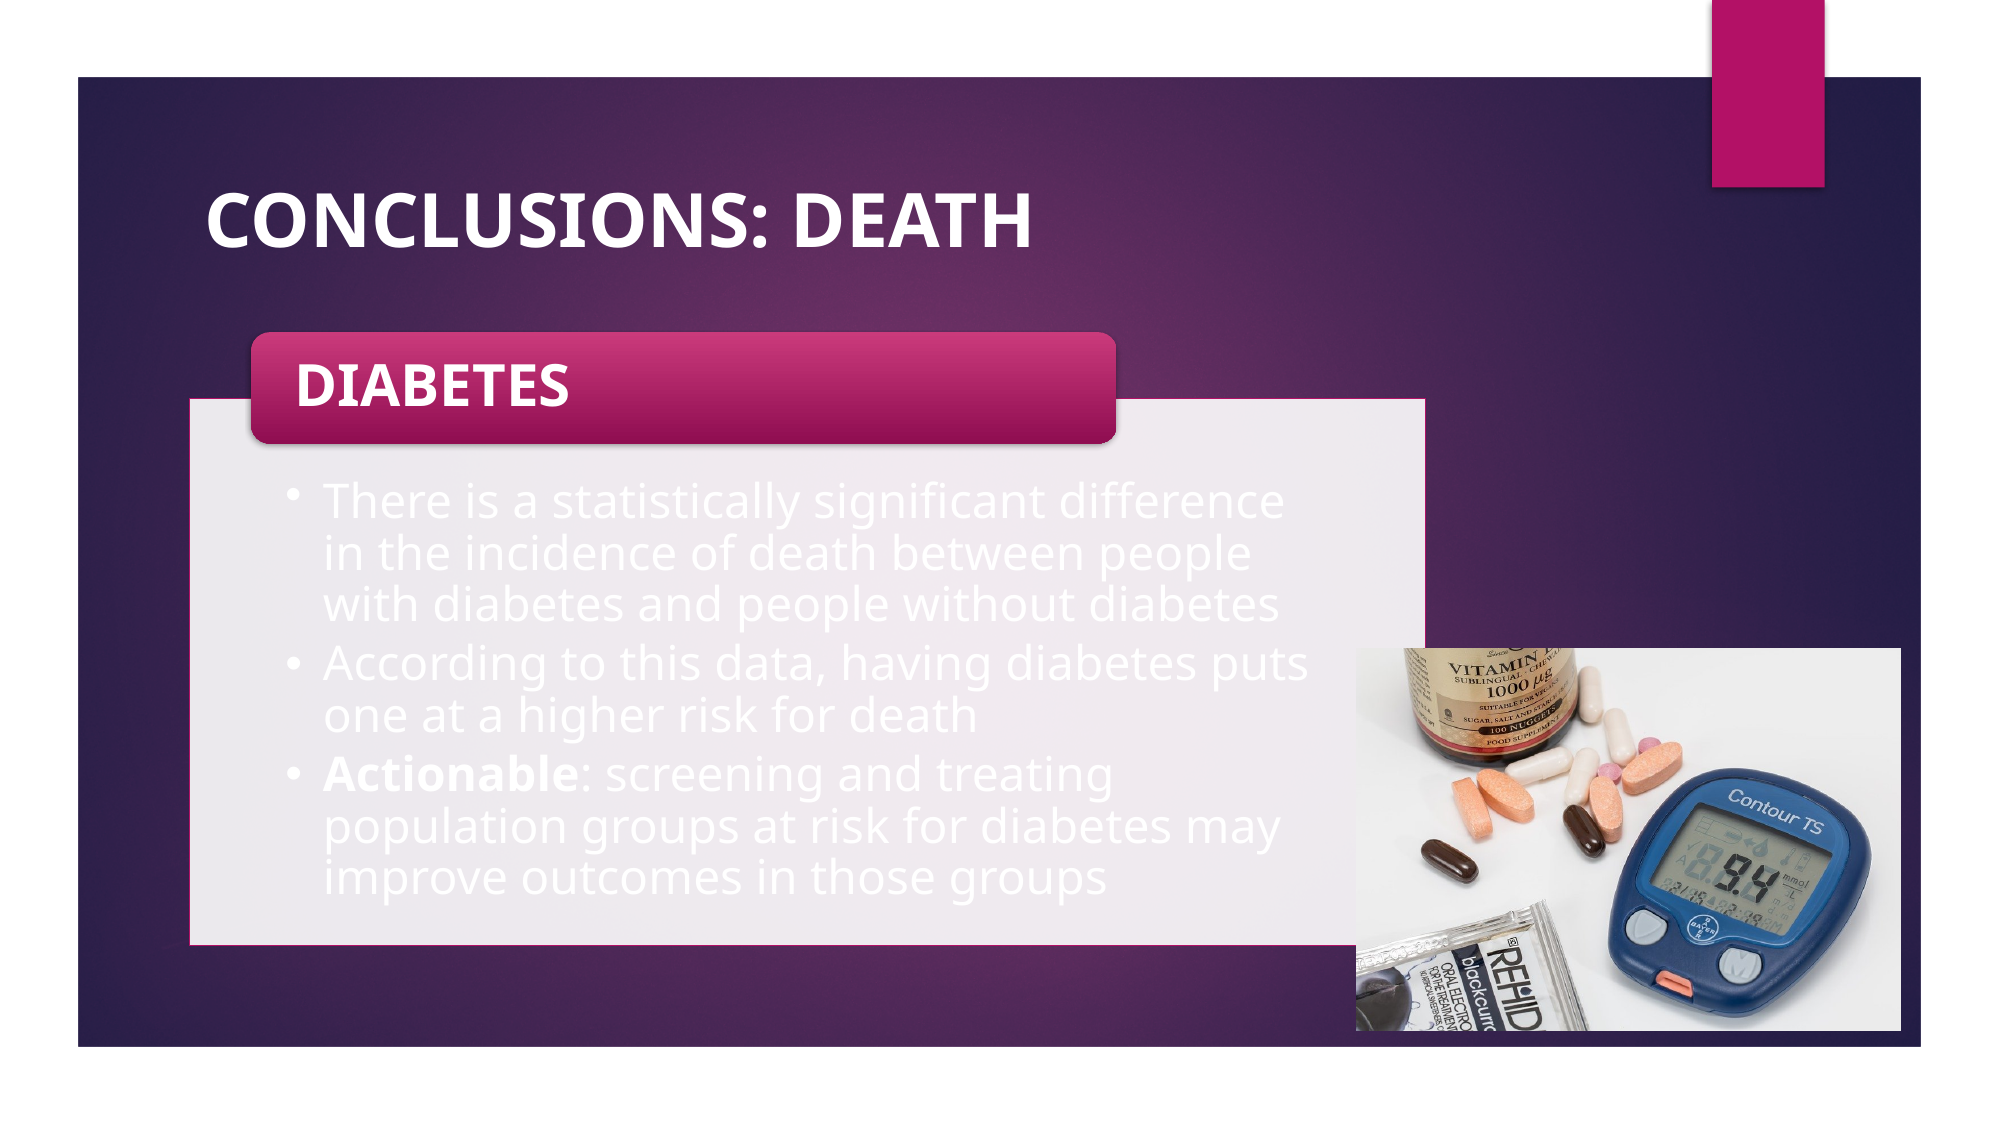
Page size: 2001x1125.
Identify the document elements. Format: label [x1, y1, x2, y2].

text_box [0, 0, 2000, 1125]
list [189, 295, 1426, 972]
picture [1356, 648, 1901, 1032]
